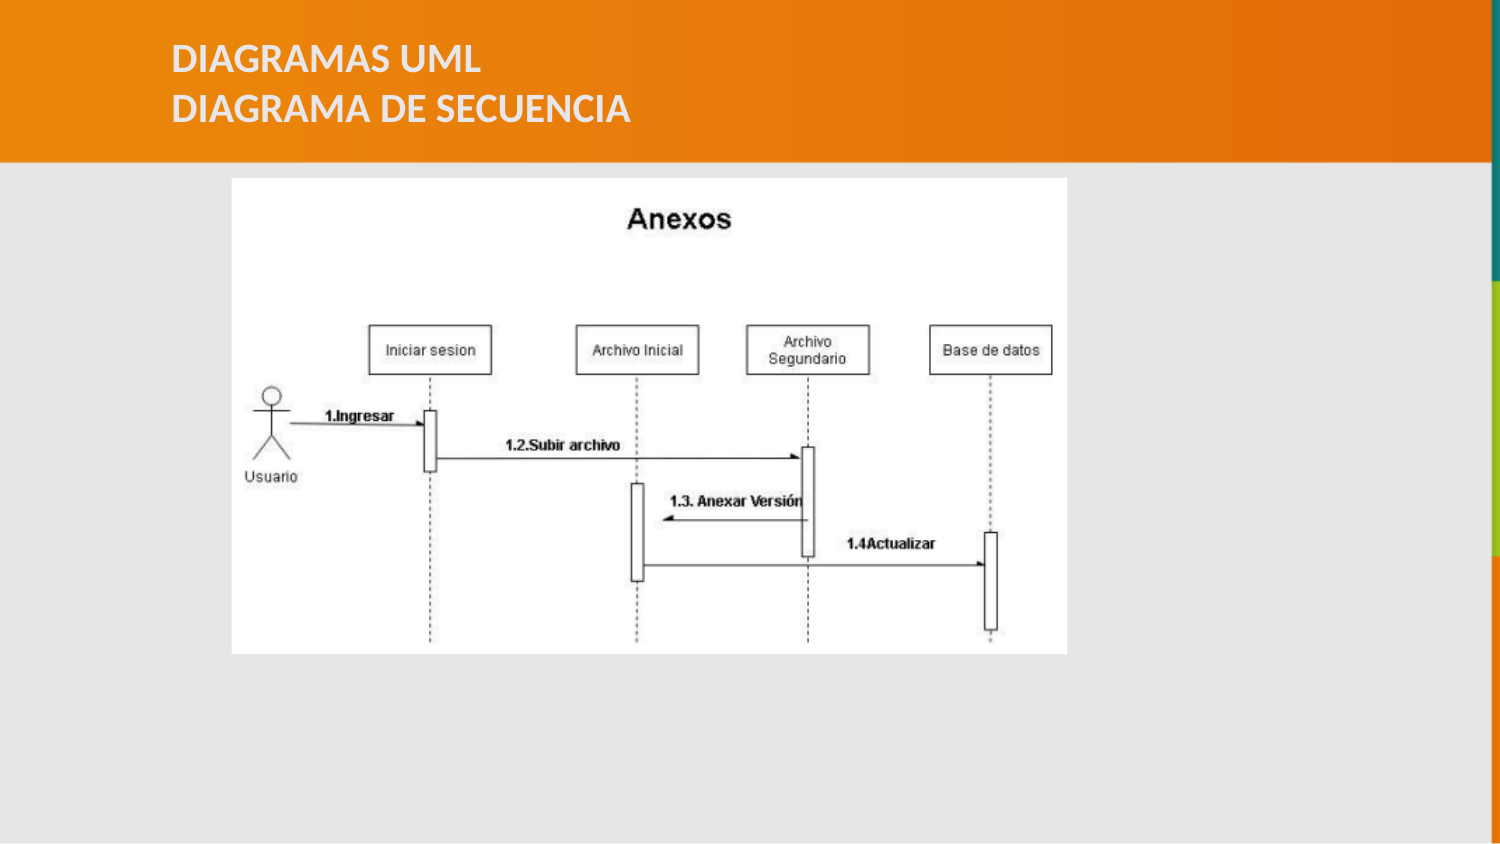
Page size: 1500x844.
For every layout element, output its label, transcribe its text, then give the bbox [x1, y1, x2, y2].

picture [0, 0, 1500, 844]
text_box DIAGRAMAS UML DIAGRAMA DE SECUENCIA [156, 23, 750, 140]
